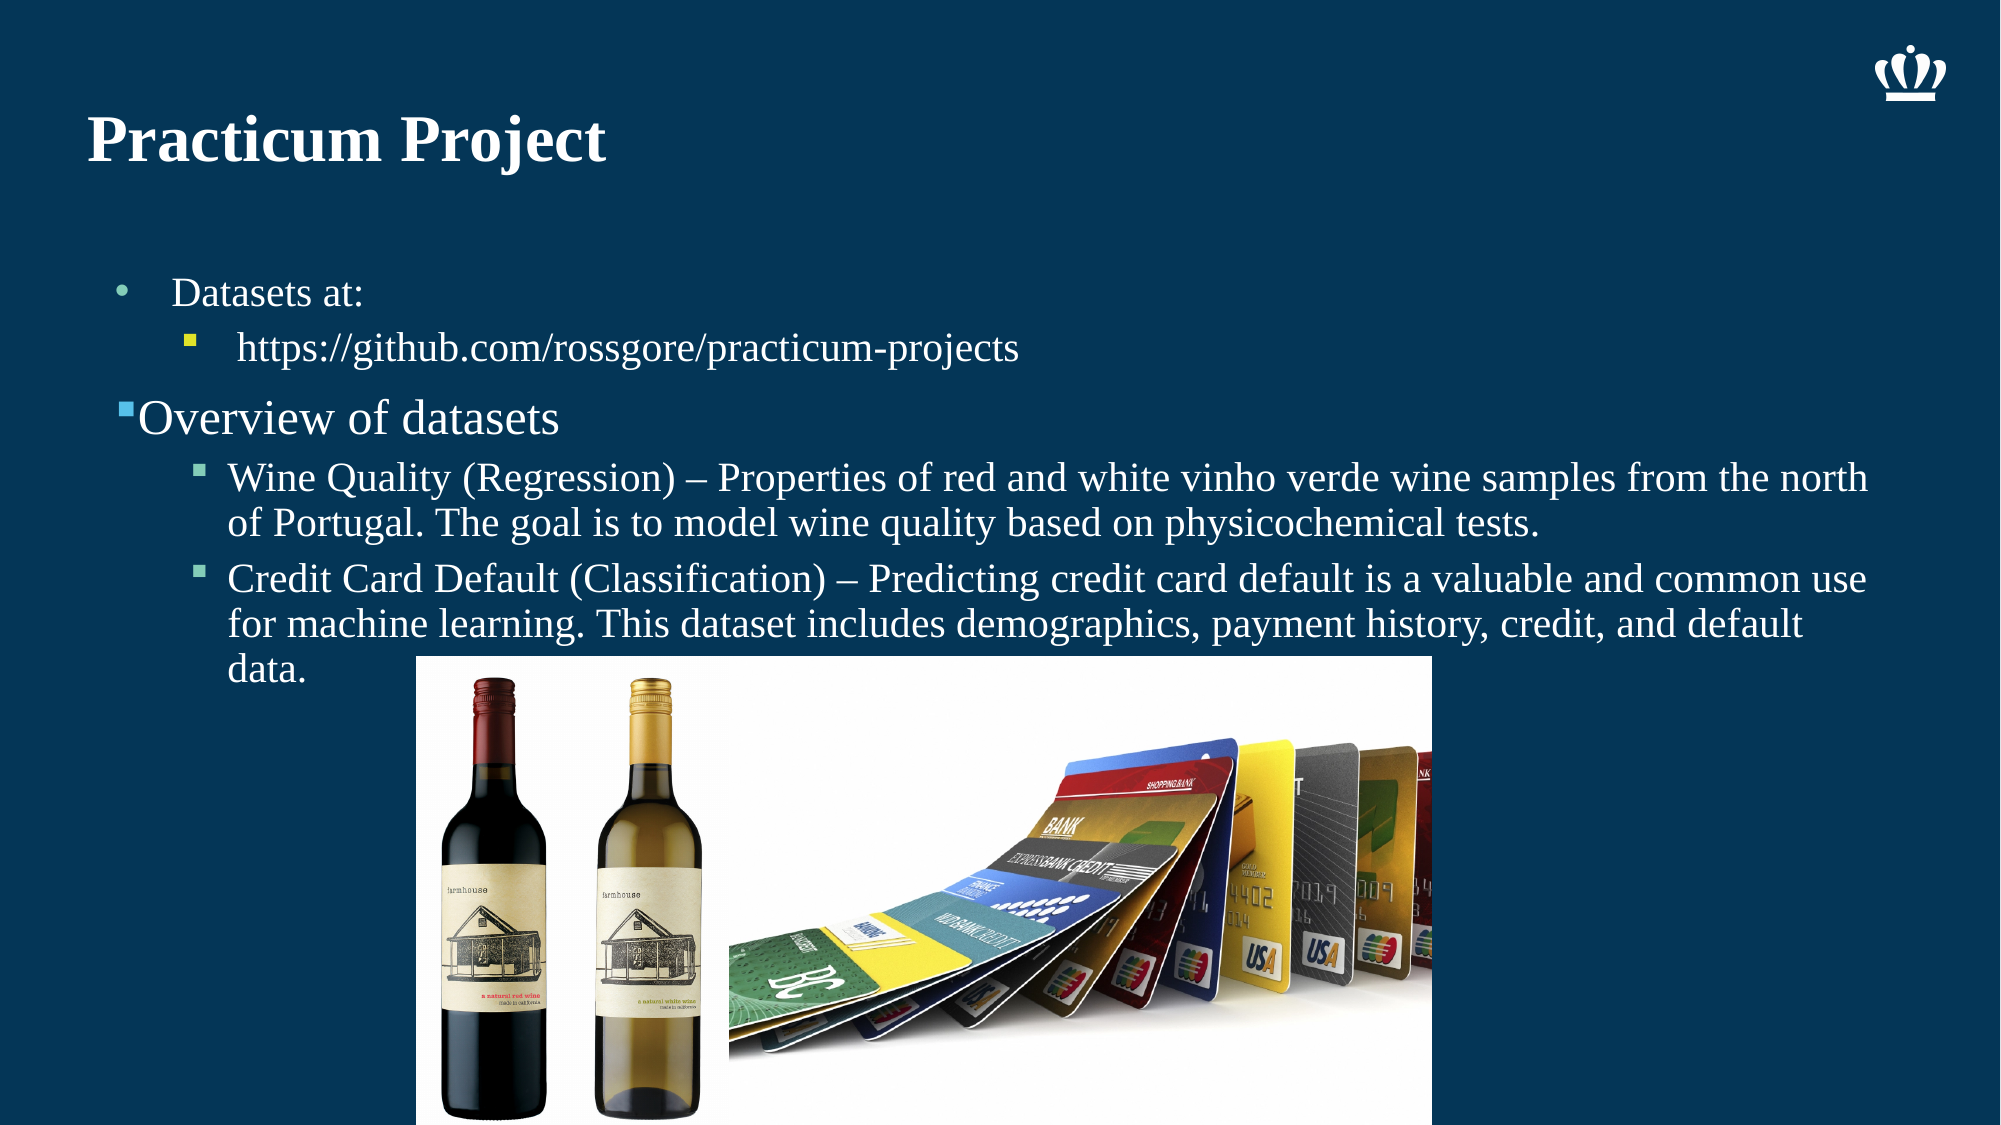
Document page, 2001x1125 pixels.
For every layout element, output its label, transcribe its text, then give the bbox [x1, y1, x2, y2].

picture [416, 656, 1432, 1125]
title Practicum Project [72, 59, 1928, 220]
list Datasets at: https://github.com/rossgore/practicum-projects Overview of datasets Wine Quality (Regression) – Properties of red and white vinho verde wine samples from the north of Portugal. The goal is to model wine quality based on physicochemical tests. Credit Card Default (Classification) – Predicting credit card default is a valuable and common use for machine learning. This dataset includes demographics, payment history, credit, and default data. [99, 262, 1900, 1072]
picture [1875, 45, 1946, 101]
